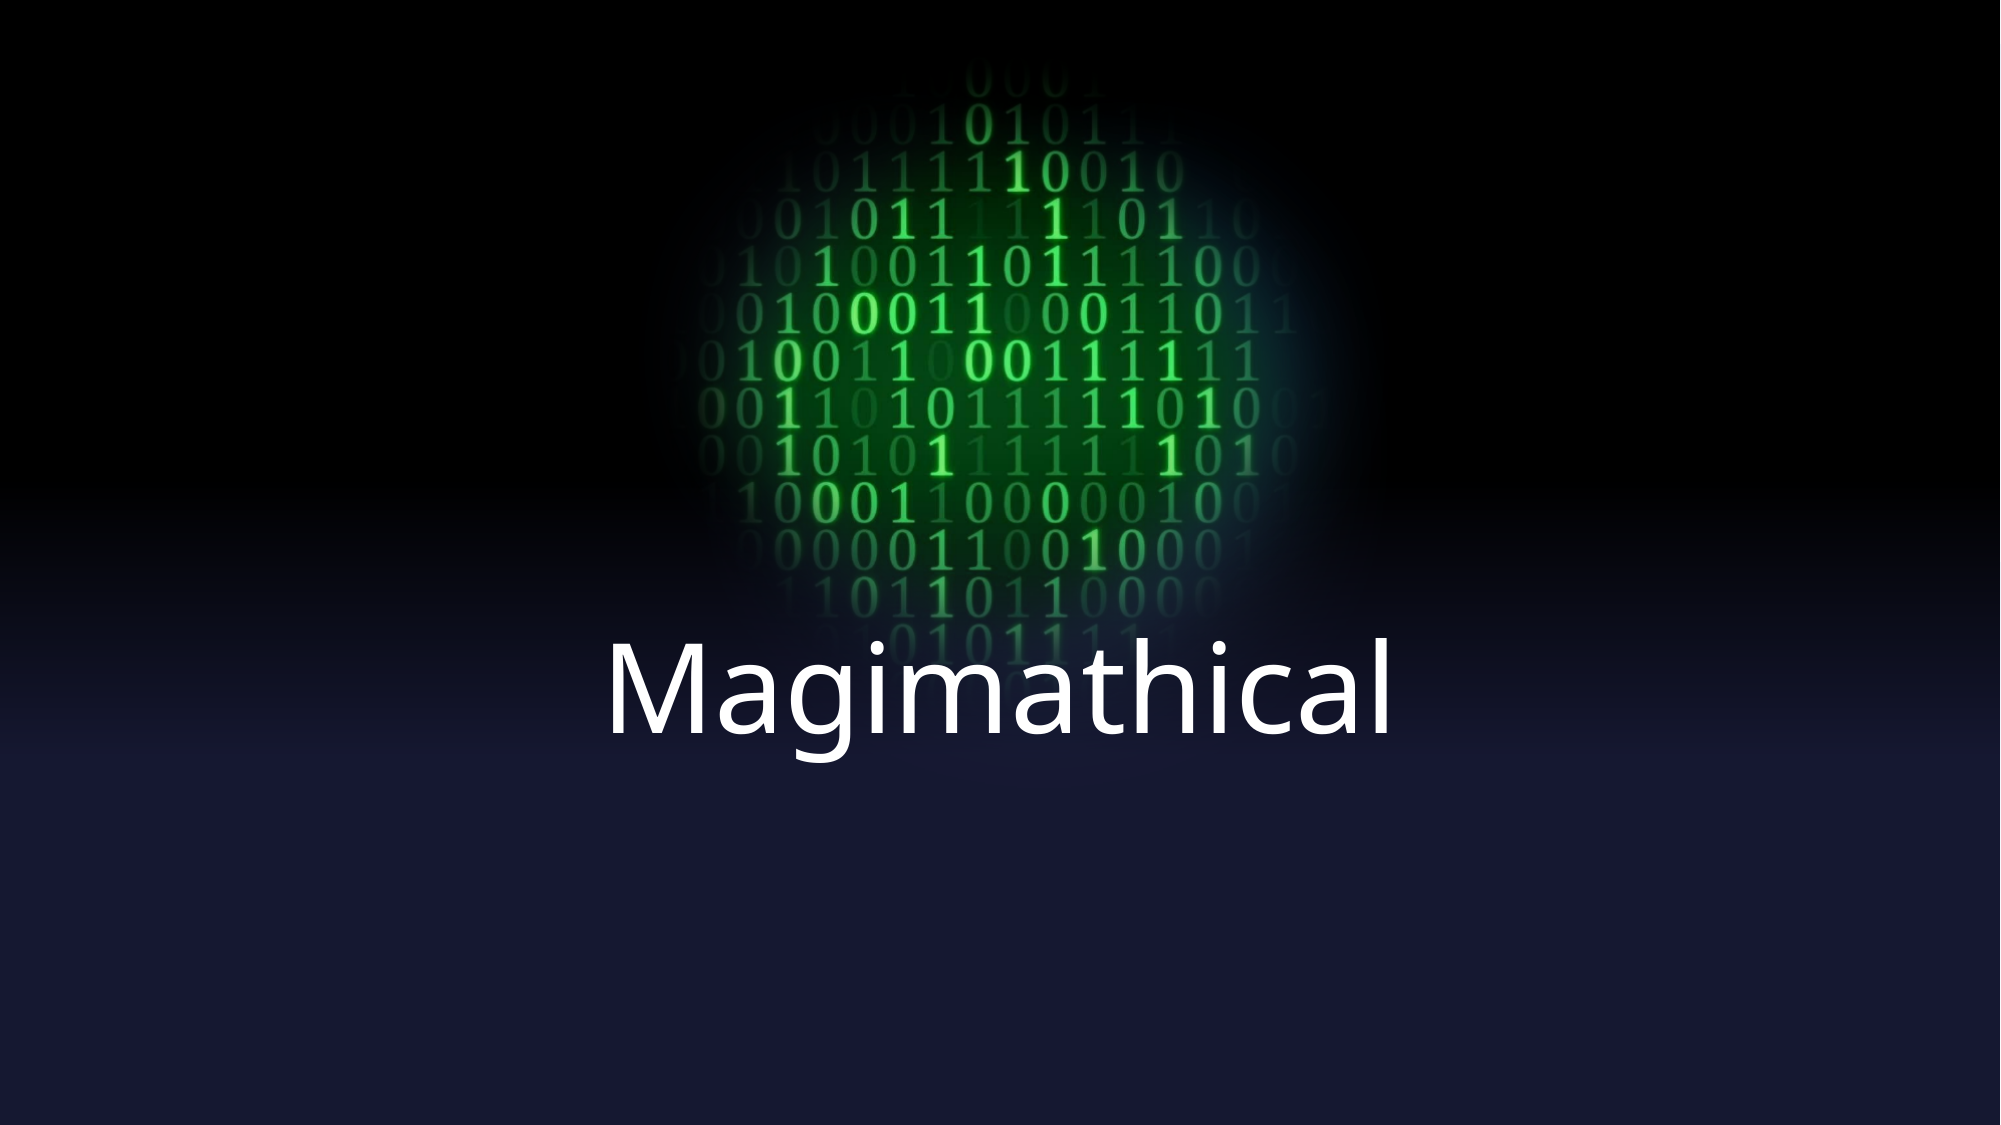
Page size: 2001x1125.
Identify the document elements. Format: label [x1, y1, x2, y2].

picture [645, 29, 1355, 739]
text_box [0, 0, 2000, 1125]
text_box [550, 0, 1497, 905]
